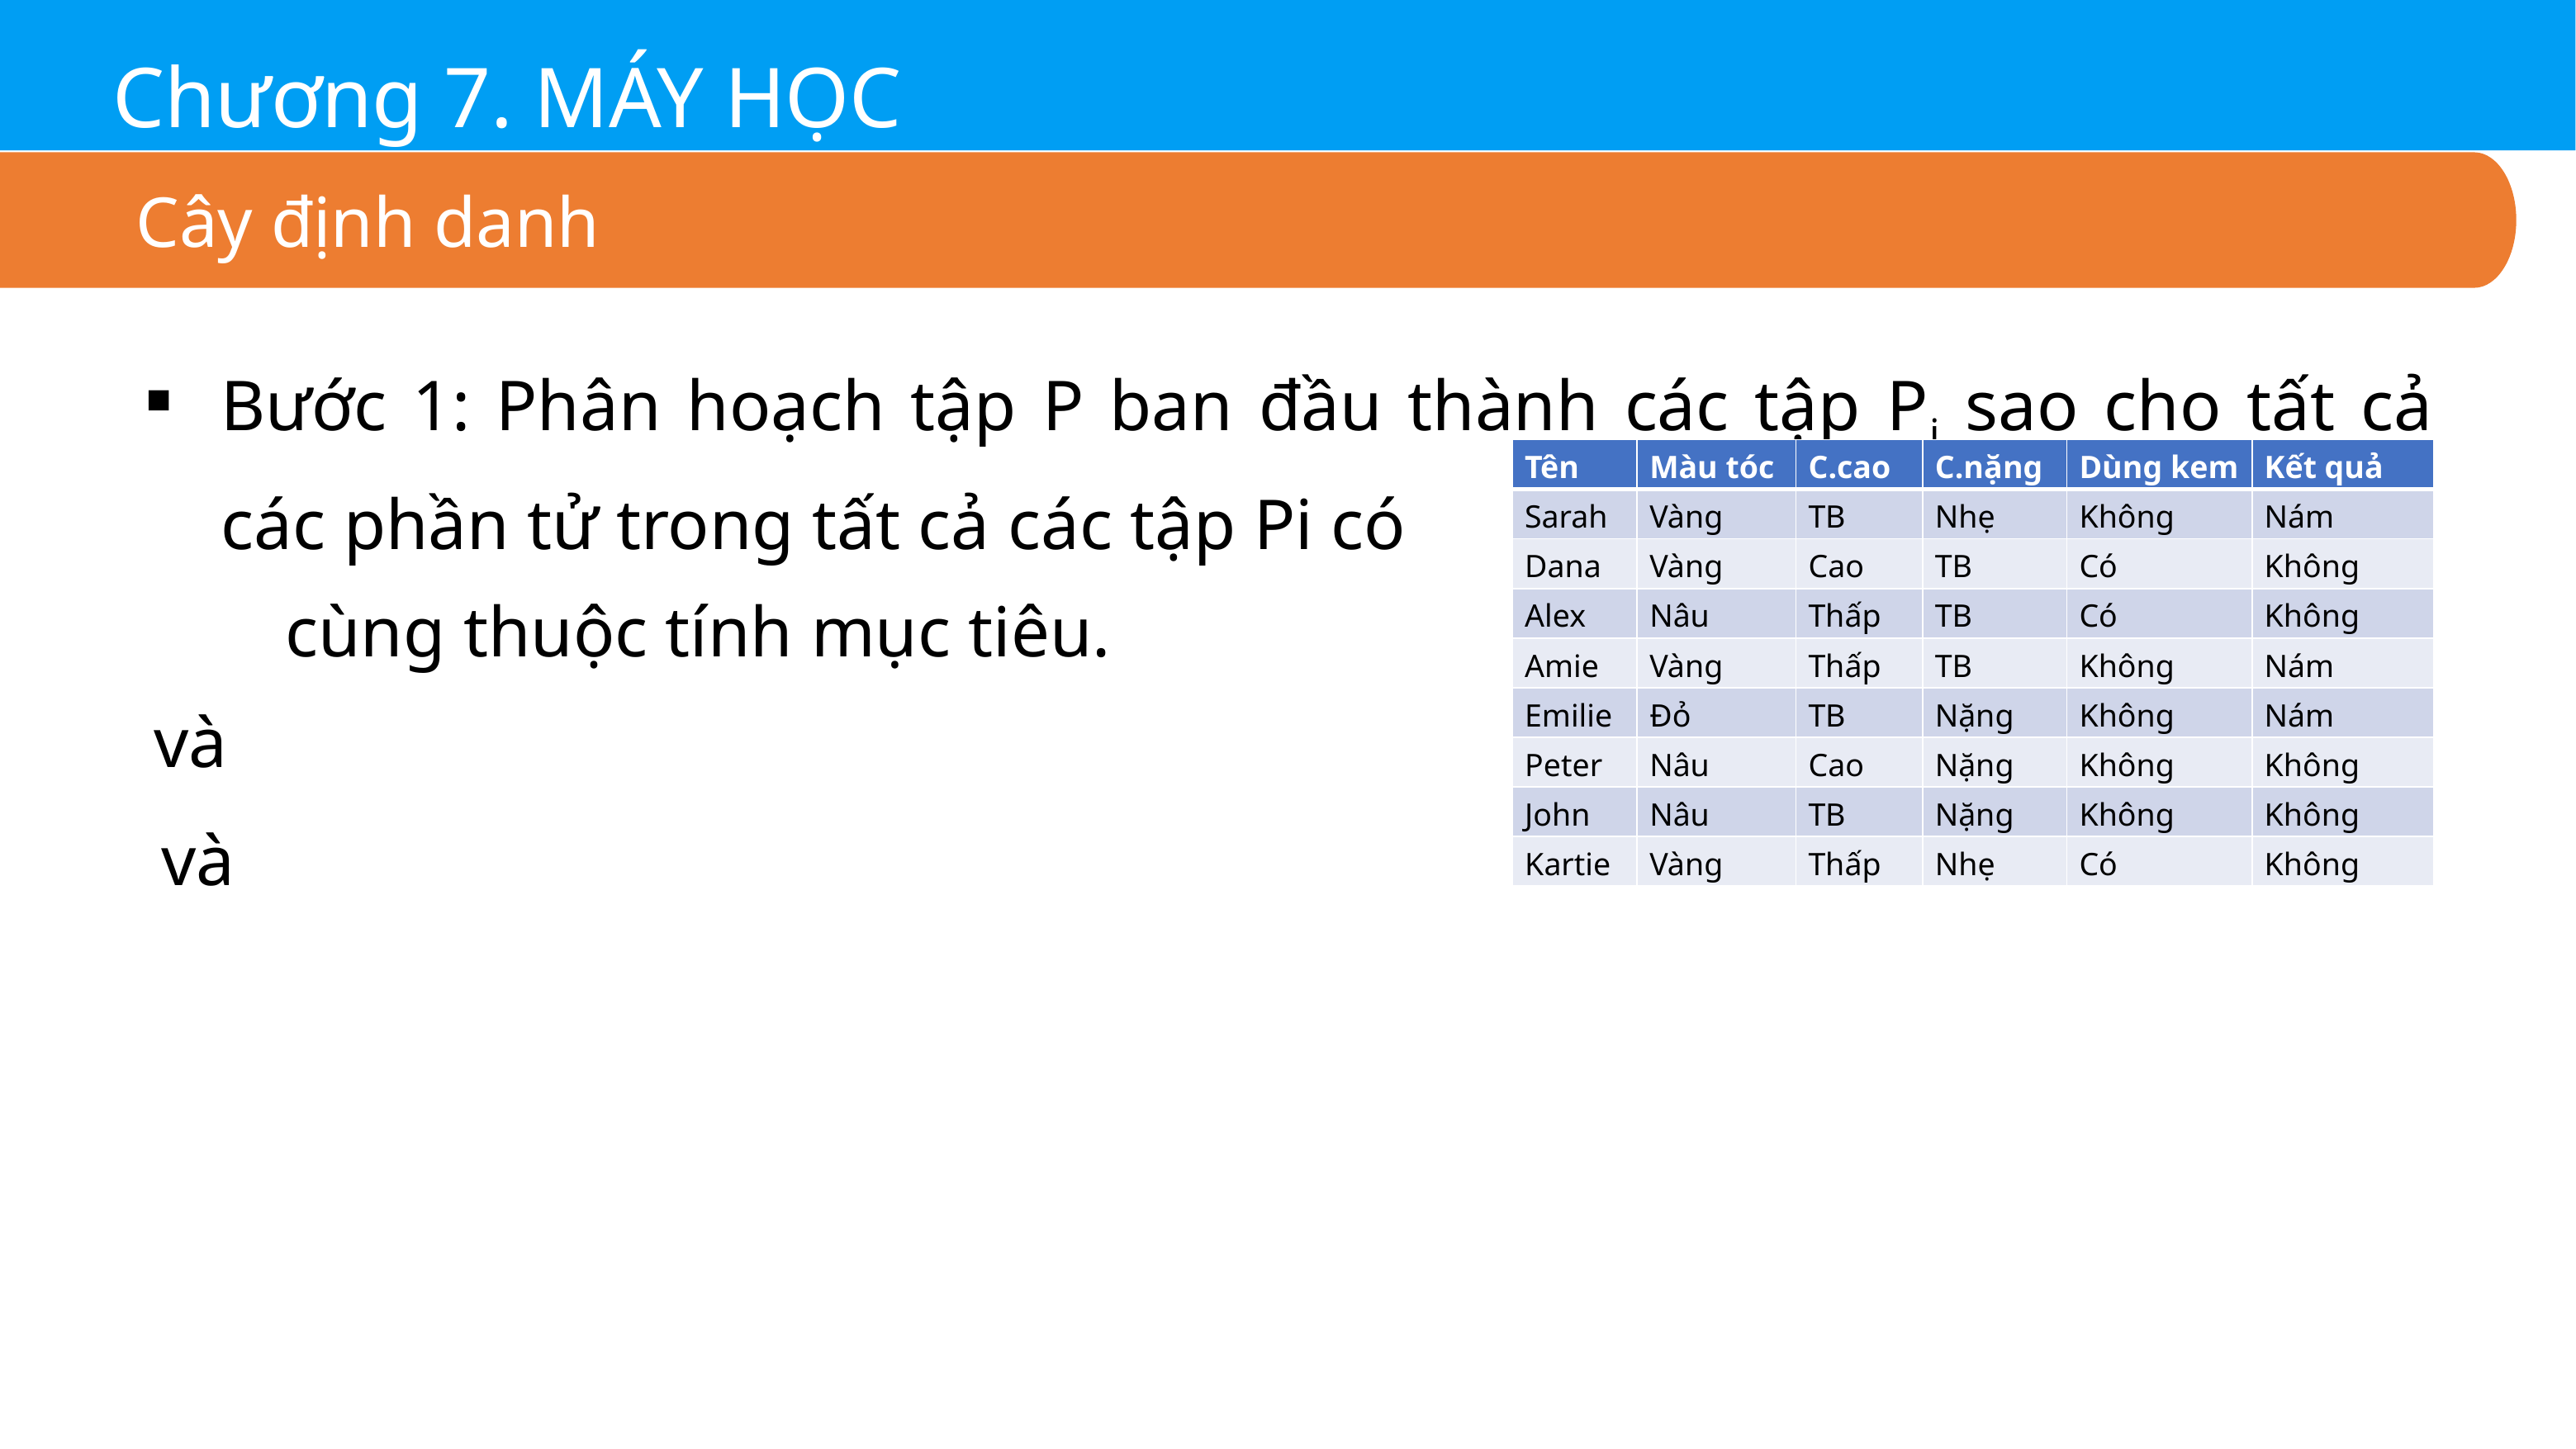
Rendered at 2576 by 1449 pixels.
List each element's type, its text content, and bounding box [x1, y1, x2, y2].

table_cell Thấp [1796, 639, 1922, 687]
table_cell Không [2067, 738, 2251, 786]
table_cell TB [1924, 639, 2066, 687]
table_cell Nhẹ [1924, 491, 2066, 538]
table_cell Không [2067, 639, 2251, 687]
table_cell John [1513, 788, 1636, 836]
table_cell TB [1924, 539, 2066, 588]
table_header Kết quả [2253, 440, 2433, 487]
table_cell Sarah [1513, 491, 1636, 538]
table_cell Không [2253, 788, 2433, 836]
table_cell TB [1924, 590, 2066, 637]
table_cell Cao [1796, 738, 1922, 786]
table_cell TB [1796, 491, 1922, 538]
table_cell Nám [2253, 491, 2433, 538]
table_cell Cao [1796, 539, 1922, 588]
table_cell Vàng [1638, 837, 1796, 885]
table_cell Vàng [1638, 491, 1796, 538]
table_cell Vàng [1638, 539, 1796, 588]
table_cell Kartie [1513, 837, 1636, 885]
table_header Dùng kem [2067, 440, 2251, 487]
table_cell Nhẹ [1924, 837, 2066, 885]
text_box [0, 0, 2576, 151]
table_cell Peter [1513, 738, 1636, 786]
table_cell Nâu [1638, 590, 1796, 637]
table_cell Emilie [1513, 689, 1636, 736]
table_cell Nám [2253, 689, 2433, 736]
text_box Chương 7. MÁY HỌC [111, 43, 2434, 144]
table_cell Vàng [1638, 639, 1796, 687]
table_header Tên [1513, 440, 1636, 487]
table_header C.cao [1796, 440, 1922, 487]
text_box Cây định danh [0, 150, 2518, 290]
table_cell Nặng [1924, 689, 2066, 736]
table_cell Nặng [1924, 788, 2066, 836]
table_cell TB [1796, 689, 1922, 736]
table_header Màu tóc [1638, 440, 1796, 487]
table_cell Dana [1513, 539, 1636, 588]
table_header C.nặng [1924, 440, 2066, 487]
table_cell Có [2067, 590, 2251, 637]
table_cell Nâu [1638, 788, 1796, 836]
table_cell Nặng [1924, 738, 2066, 786]
table_cell Không [2067, 788, 2251, 836]
table_cell Alex [1513, 590, 1636, 637]
table_cell Không [2253, 738, 2433, 786]
table_cell Thấp [1796, 590, 1922, 637]
table_cell Không [2067, 491, 2251, 538]
table_cell Không [2253, 539, 2433, 588]
table_cell Thấp [1796, 837, 1922, 885]
table_cell Không [2253, 837, 2433, 885]
table_cell Không [2253, 590, 2433, 637]
table_cell Amie [1513, 639, 1636, 687]
table_cell Nâu [1638, 738, 1796, 786]
table_cell Đỏ [1638, 689, 1796, 736]
table_cell TB [1796, 788, 1922, 836]
table_cell Không [2067, 689, 2251, 736]
table_cell Có [2067, 539, 2251, 588]
table_cell Nám [2253, 639, 2433, 687]
table_cell Có [2067, 837, 2251, 885]
